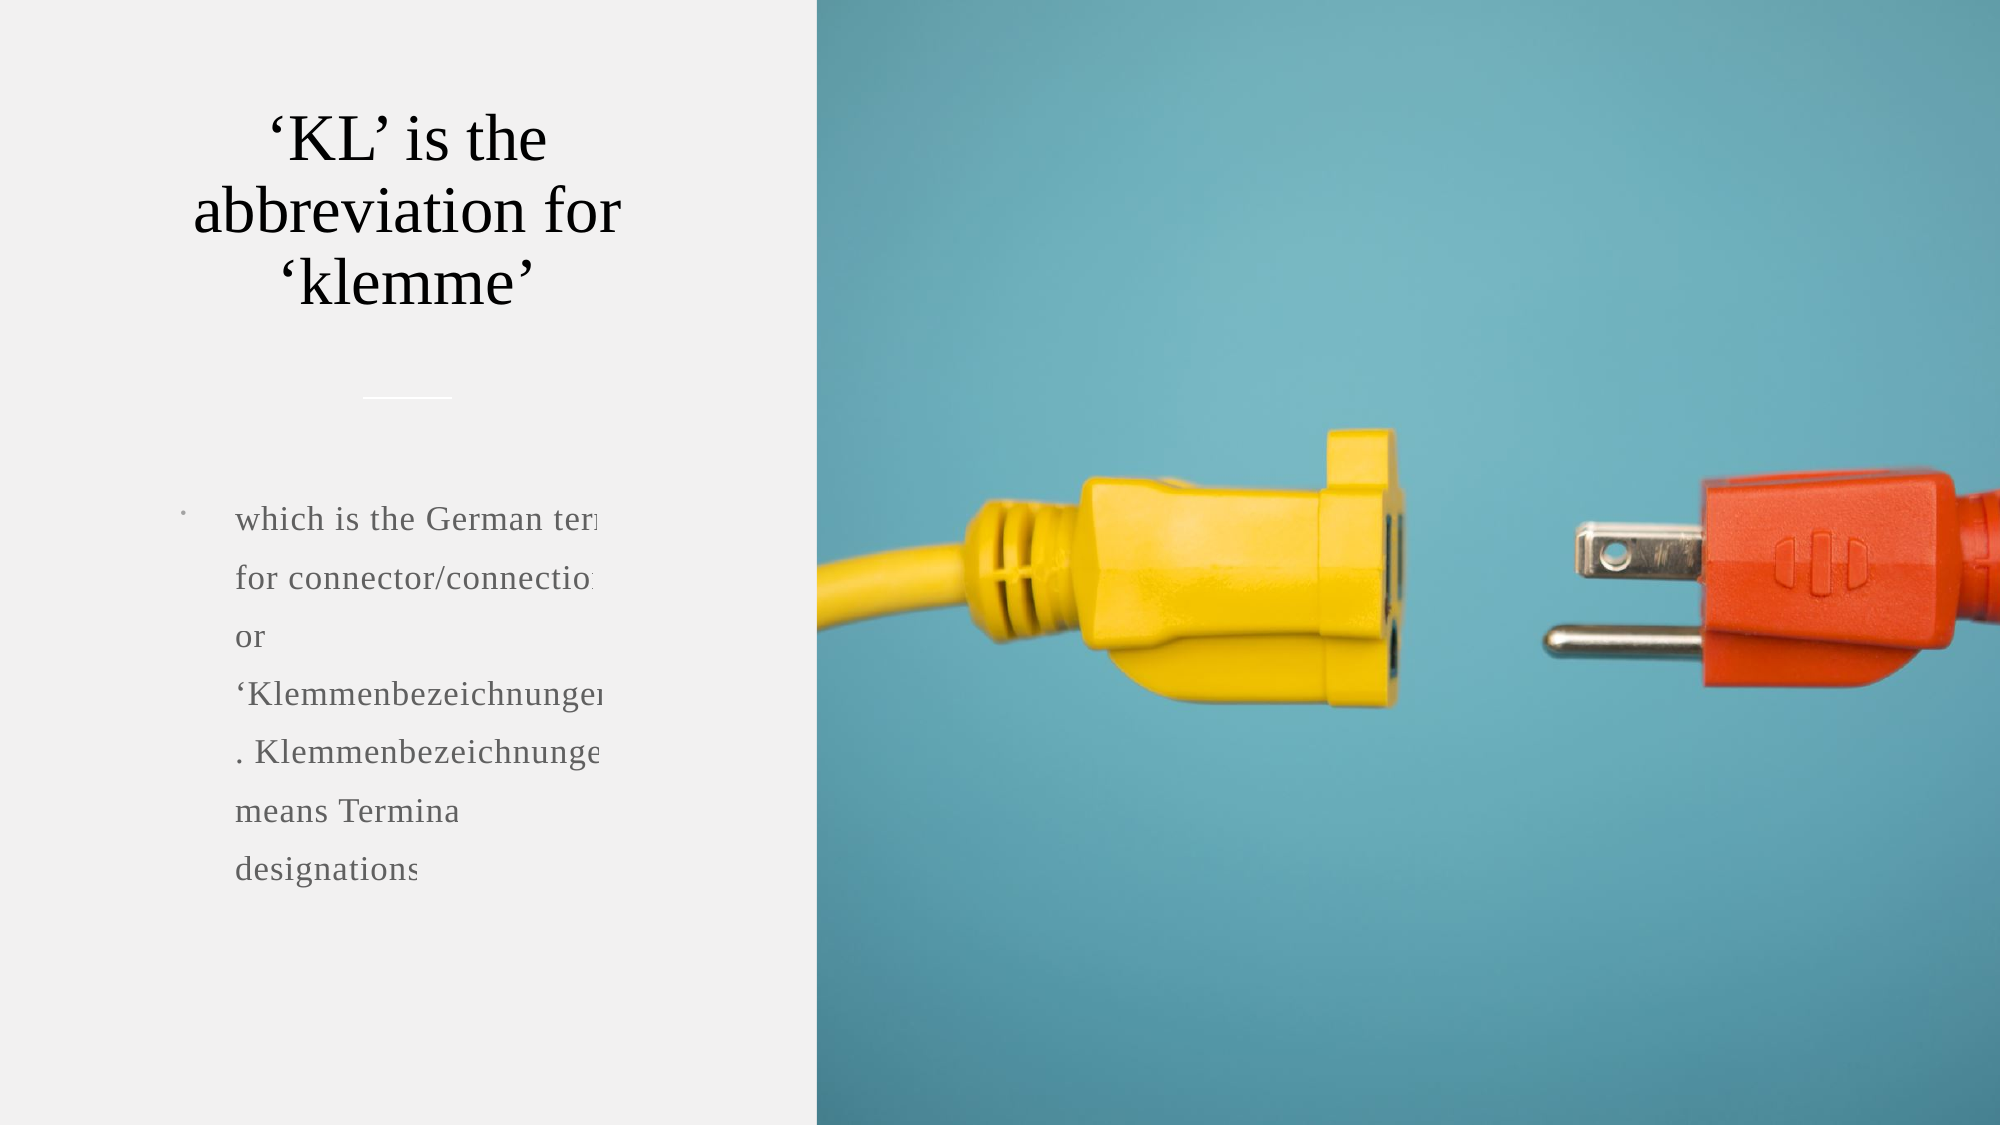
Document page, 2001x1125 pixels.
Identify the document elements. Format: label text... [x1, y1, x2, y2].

picture [816, 0, 2000, 1125]
title ‘KL’ is the abbreviation for ‘klemme’ [88, 87, 728, 327]
list which is the German term for connector/connection, or ‘Klemmenbezeichnungen’. Klemmenbezeichnungen means Terminal designations. [162, 471, 650, 948]
text_box [0, 0, 816, 1125]
